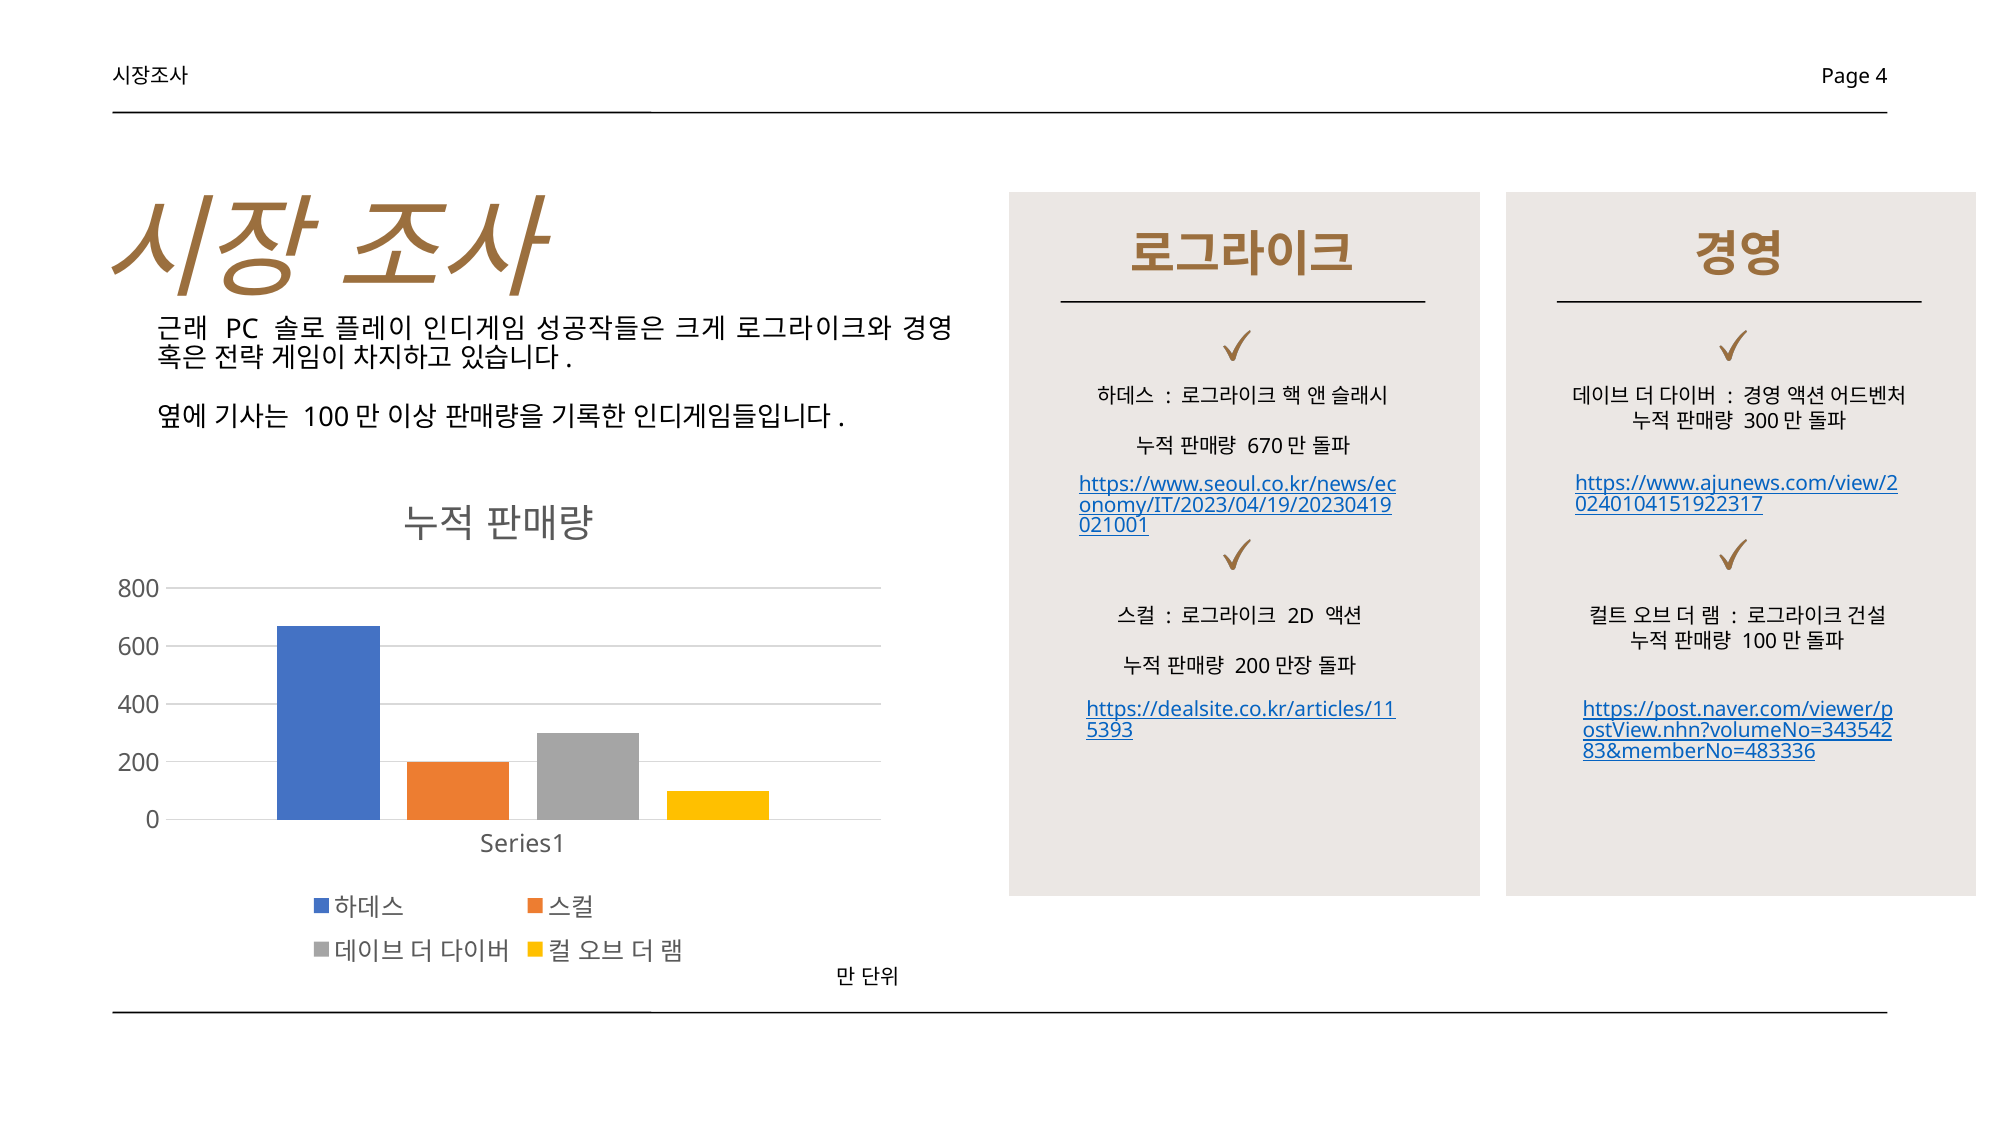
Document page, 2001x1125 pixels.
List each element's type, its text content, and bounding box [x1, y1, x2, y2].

text_box Page 4 [1505, 58, 1888, 88]
text_box 근래 PC 솔로 플레이 인디게임 성공작들은 크게 로그라이크와 경영 혹은 전략 게임이 차지하고 있습니다. 옆에 기사는 100만 이상 판매량을 기록한 인디게임들입니다. [157, 314, 954, 432]
chart [101, 462, 897, 974]
text_box 시장 조사 [101, 154, 591, 310]
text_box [1009, 192, 1481, 897]
text_box 만 단위 [821, 956, 1085, 997]
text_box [1505, 192, 1977, 897]
text_box 시장조사 [112, 58, 495, 88]
